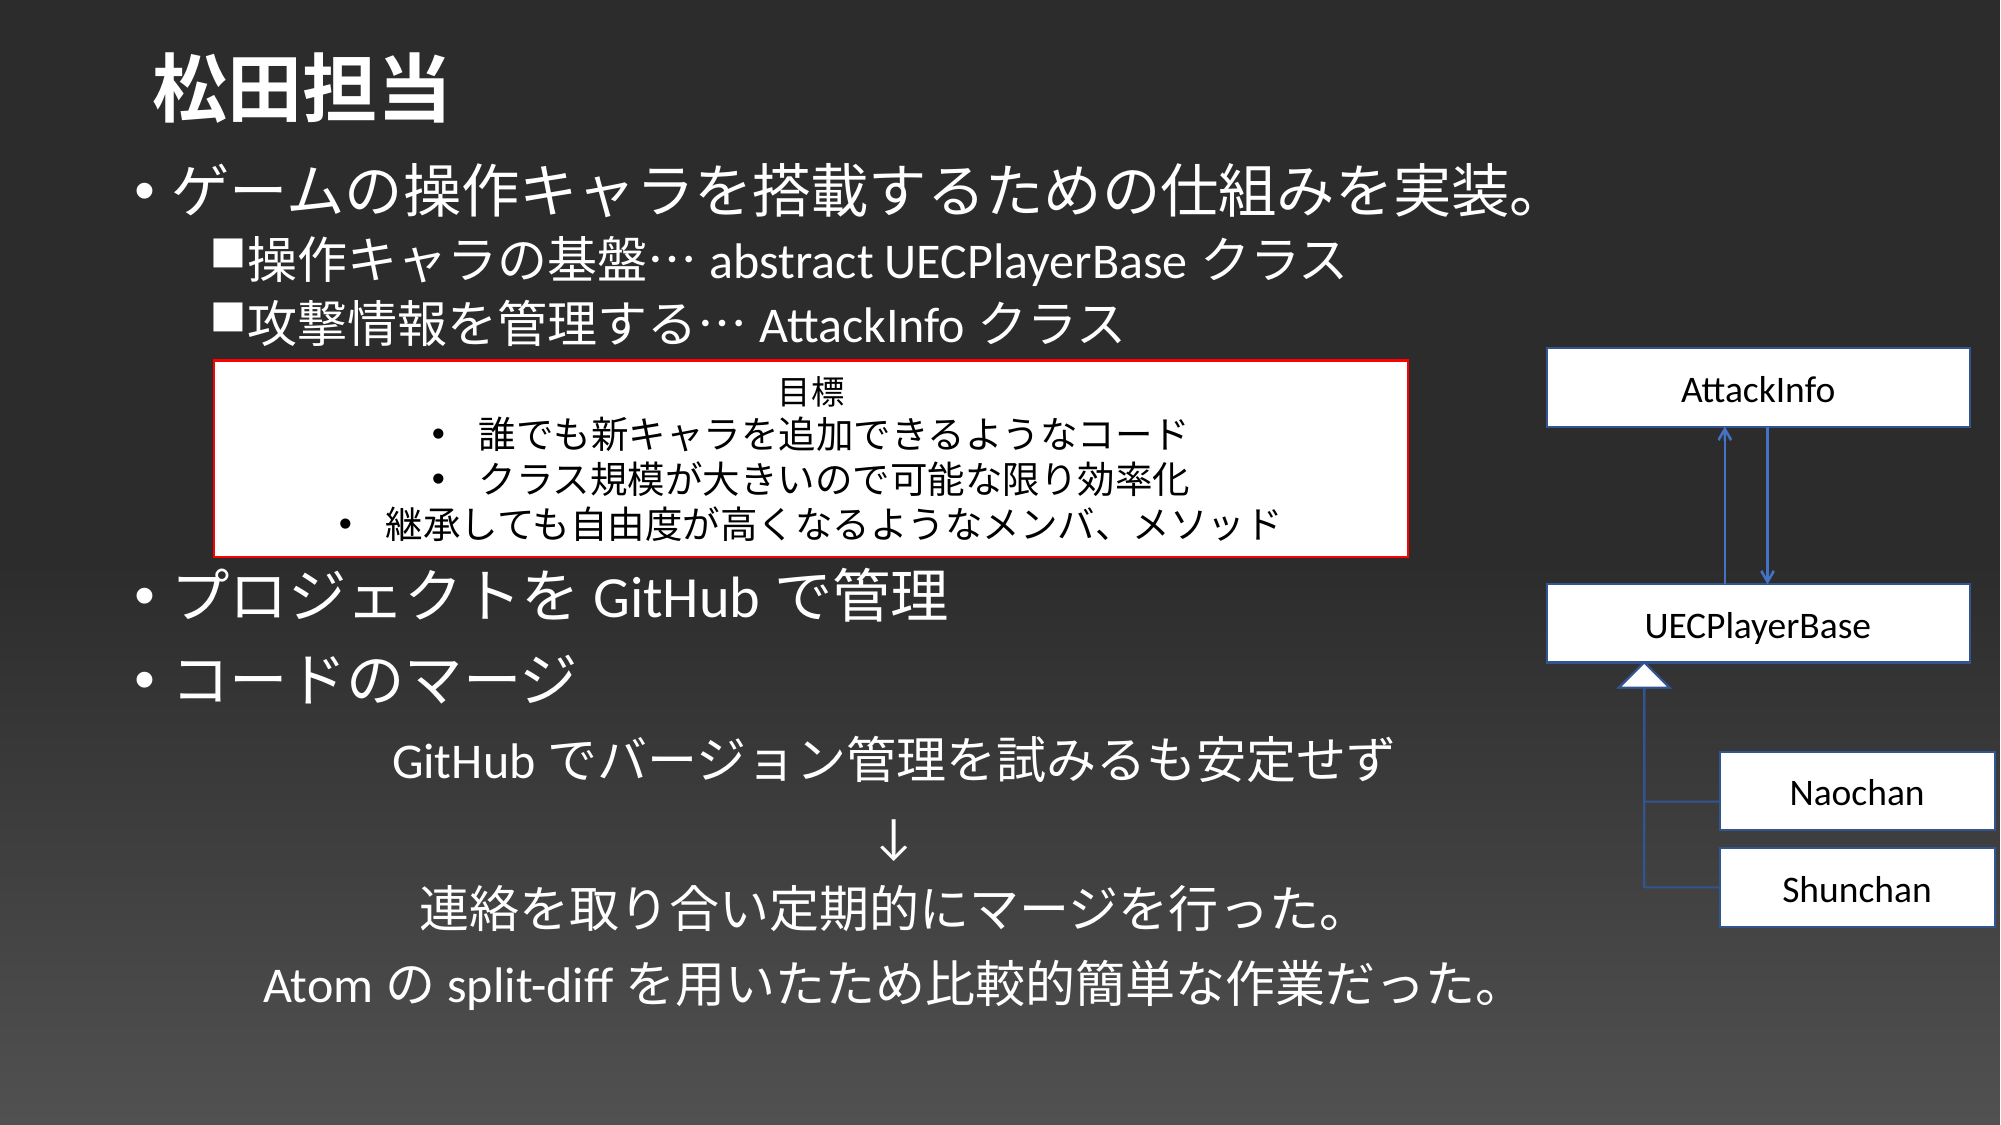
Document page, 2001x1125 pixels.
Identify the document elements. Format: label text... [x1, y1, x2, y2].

text_box Naochan [1719, 751, 1996, 831]
text_box AttackInfo [1546, 347, 1971, 428]
title 松田担当 [137, 0, 482, 154]
text_box 目標 誰でも新キャラを追加できるようなコード クラス規模が大きいので可能な限り効率化 継承しても自由度が高くなるようなメンバ、メソッド [213, 359, 1409, 558]
text_box [1616, 660, 1721, 889]
text_box UECPlayerBase [1546, 583, 1971, 664]
text_box ゲームの操作キャラを搭載するための仕組みを実装。 操作キャラの基盤…abstract UECPlayerBaseクラス 攻撃情報を管理する…AttackInfoクラス プロジェクトをGitHubで管理 コードのマージ GitHubでバージョン管理を試みるも安定せず ↓ 連絡を取り合い定期的にマージを行った。 Atomのsplit-diffを用いたため比較的簡単な作業だった。 [119, 154, 1670, 1093]
text_box Shunchan [1719, 847, 1996, 928]
